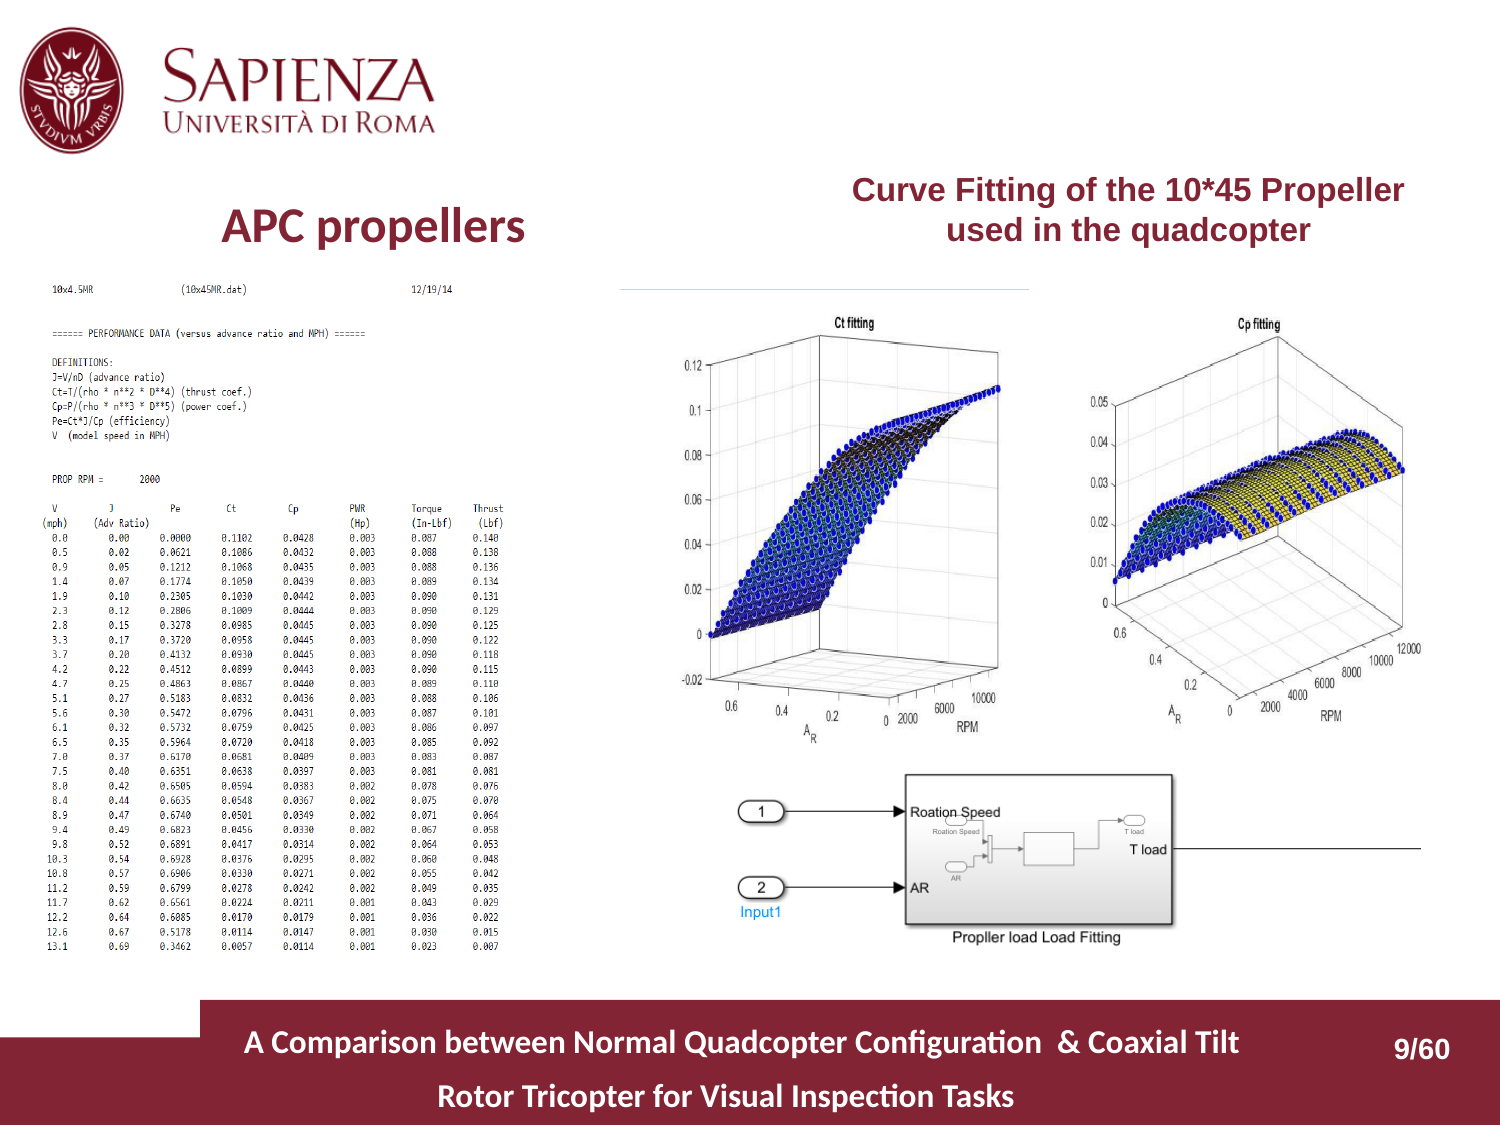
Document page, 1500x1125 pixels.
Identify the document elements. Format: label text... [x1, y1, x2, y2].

text_box Curve Fitting of the 10*45 Propeller used in the quadcopter [806, 160, 1452, 256]
picture [619, 288, 1460, 998]
text_box A Comparison between Normal Quadcopter Configuration & Coaxial Tilt Rotor Tricopter for Visual Inspection Tasks [159, 946, 1294, 1122]
text_box 9/60 [1378, 1023, 1475, 1073]
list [0, 276, 562, 953]
title APC propellers [206, 184, 1424, 268]
